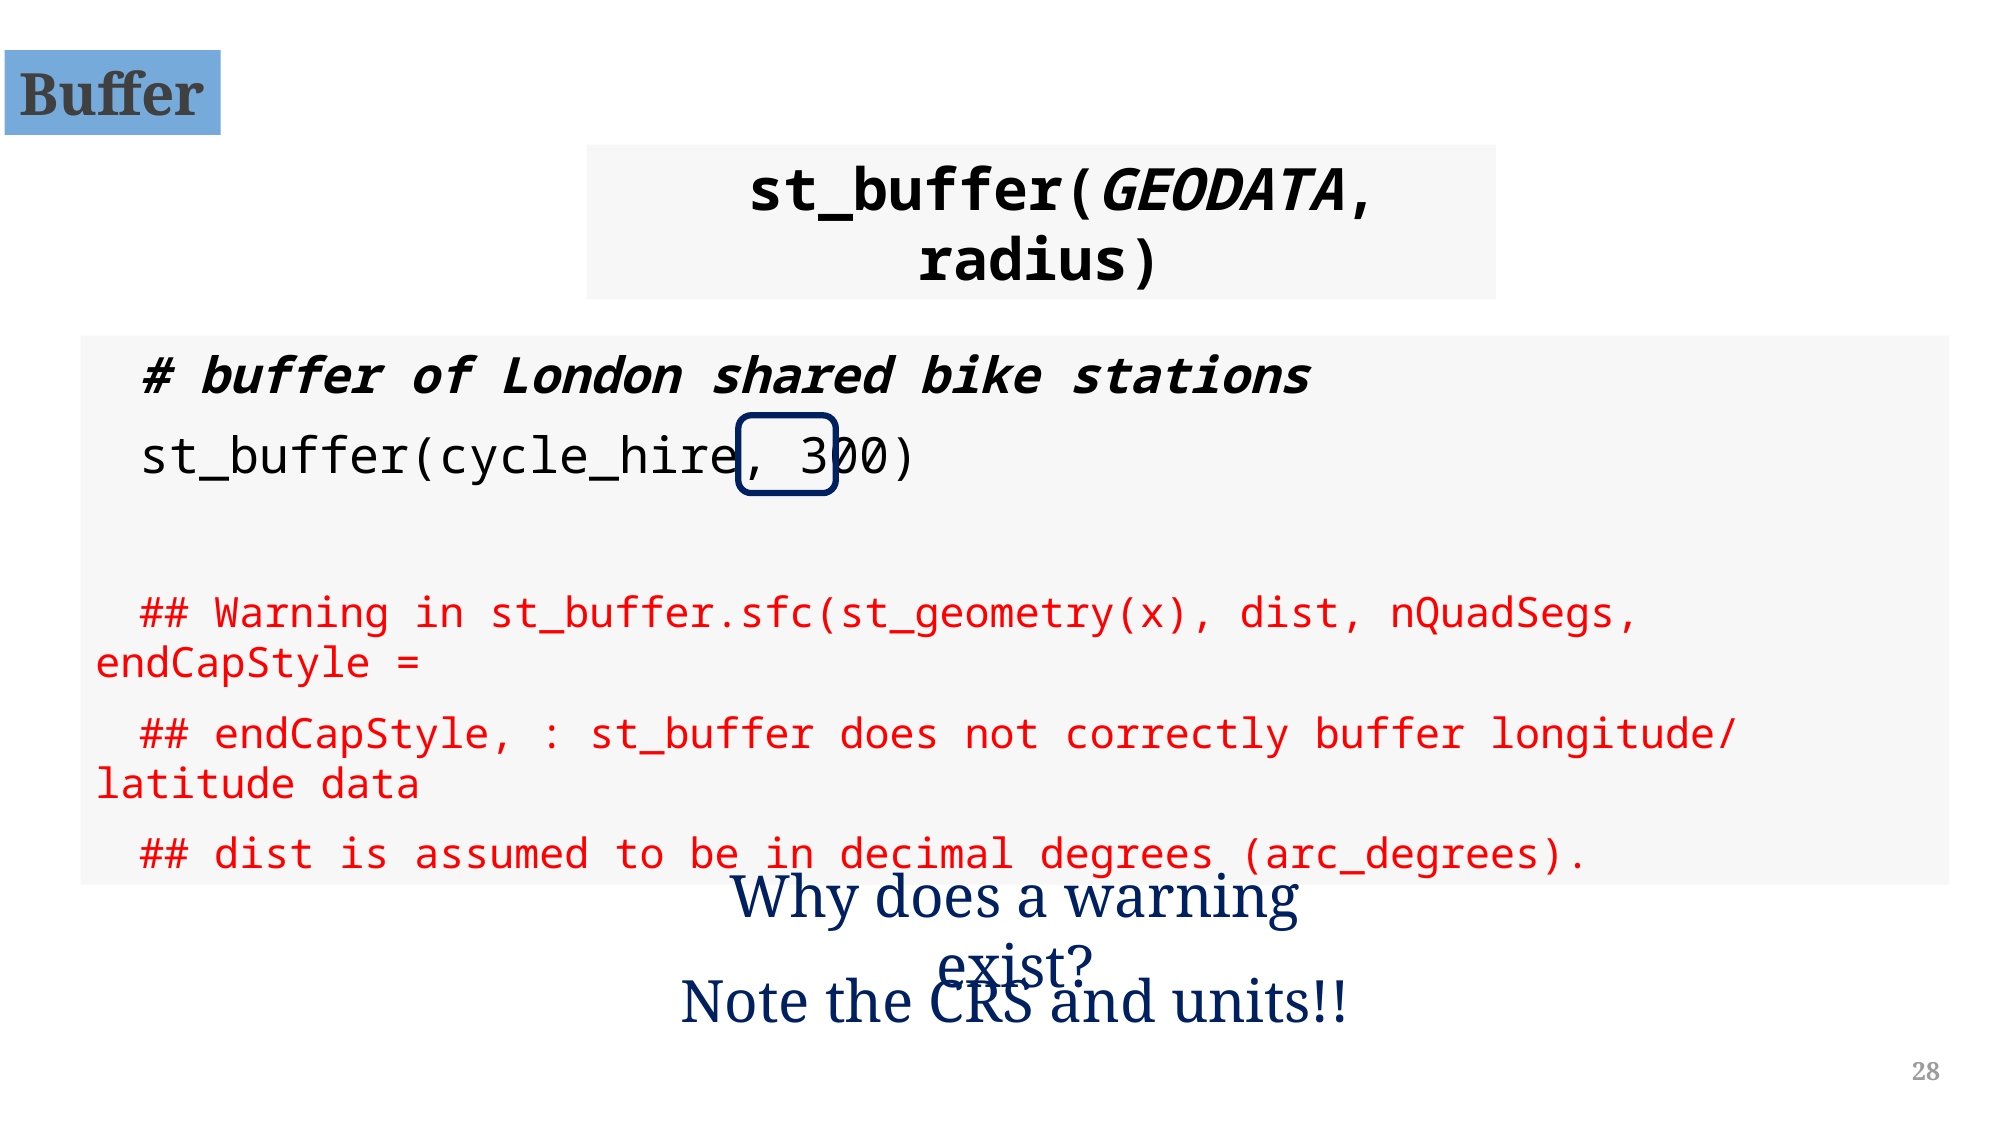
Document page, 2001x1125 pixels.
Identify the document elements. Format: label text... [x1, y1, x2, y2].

slide_number 28 [1505, 1042, 1955, 1103]
text_box st_buffer(GEODATA, radius) [586, 144, 1496, 300]
text_box [737, 414, 837, 495]
text_box # buffer of London shared bike stations st_buffer(cycle_hire, 300) ## Warning in st_buffer.sfc(st_geometry(x), dist, nQuadSegs, endCapStyle = ## endCapStyle, : st_buffer does not correctly buffer longitude/latitude data ## dist is assumed to be in decimal degrees (arc_degrees). [80, 335, 1950, 885]
text_box Buffer [4, 50, 221, 135]
text_box Note the CRS and units!! [513, 956, 1517, 1042]
text_box Why does a warning exist? [639, 851, 1392, 956]
